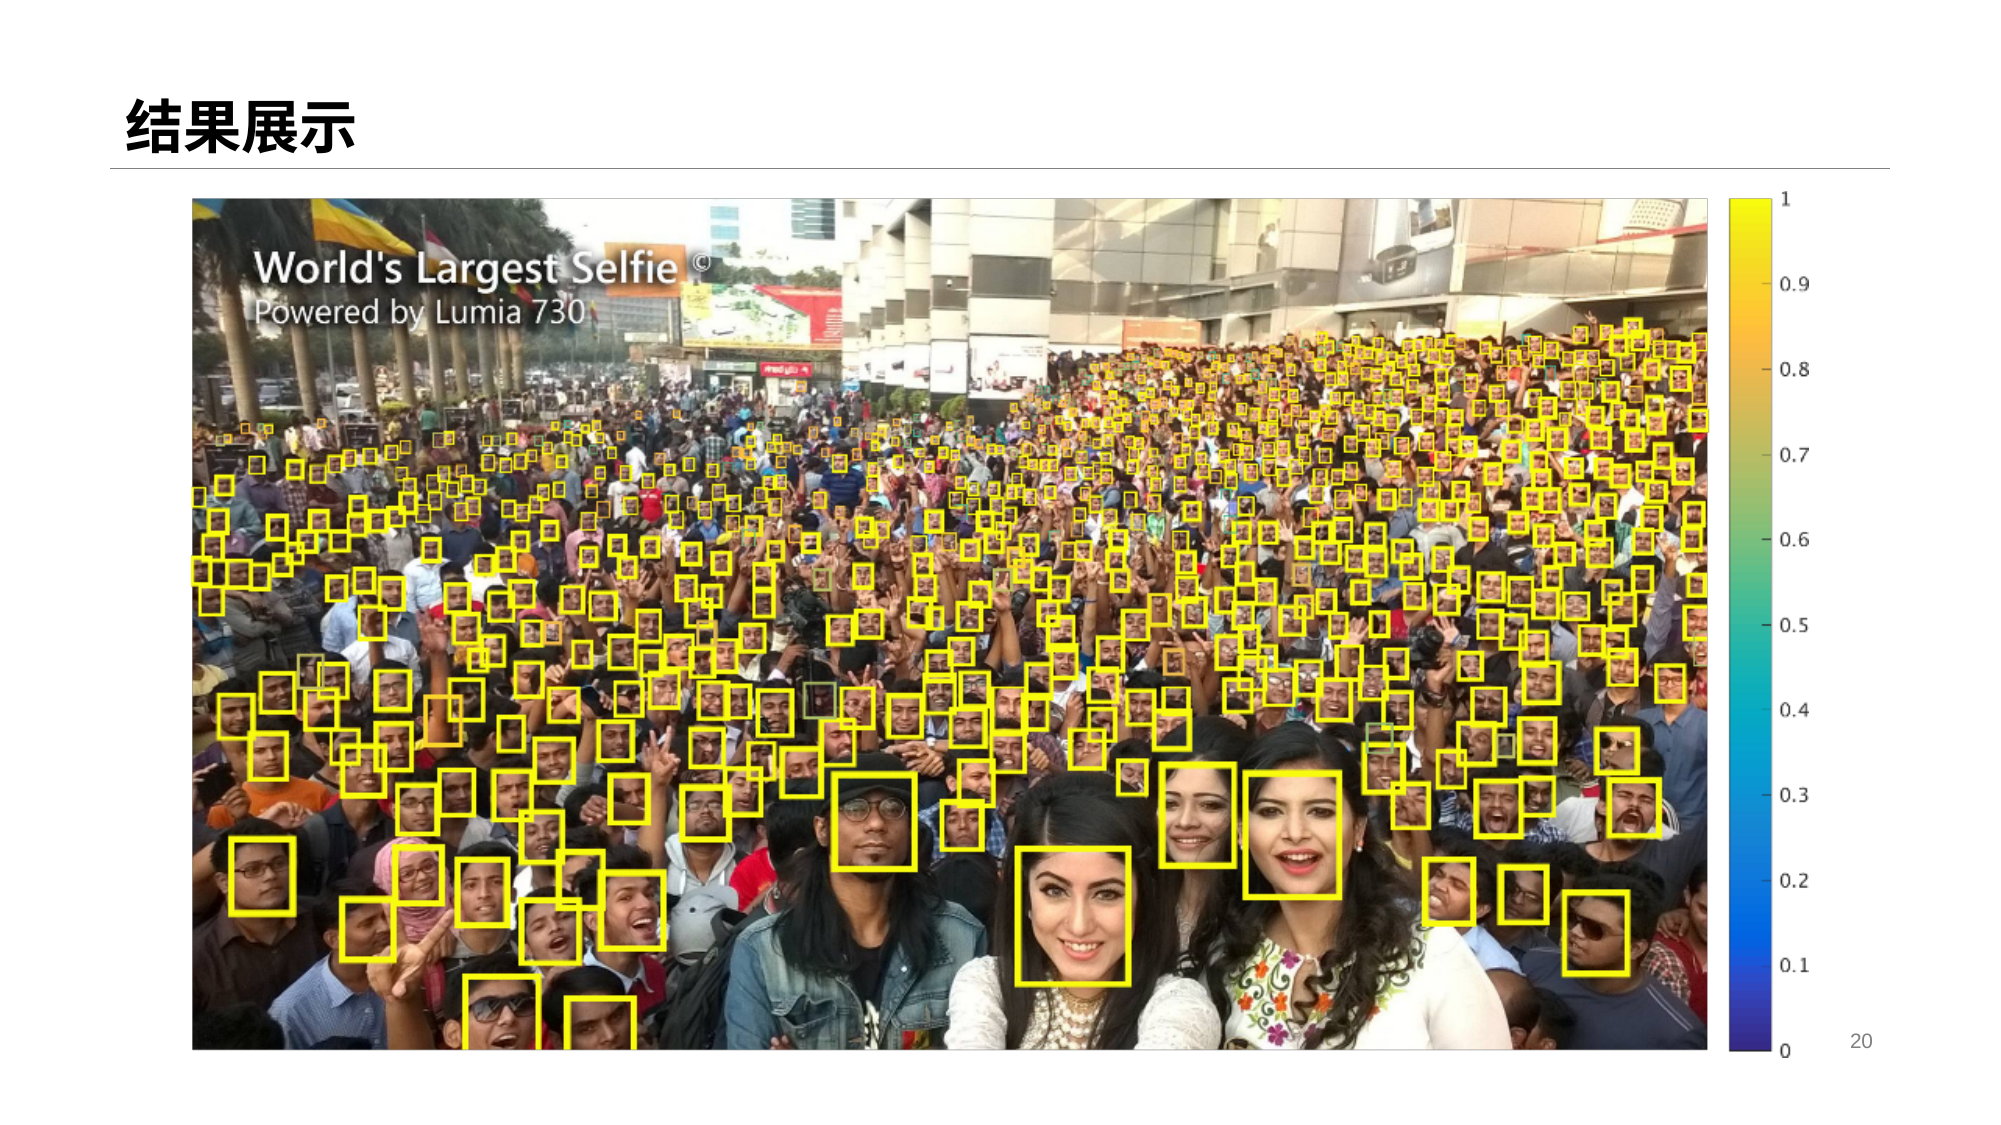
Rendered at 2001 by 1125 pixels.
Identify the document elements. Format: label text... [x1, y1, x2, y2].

slide_number 20 [1809, 1023, 1888, 1058]
picture [191, 191, 1809, 1058]
title 结果展示 [109, 0, 1890, 169]
